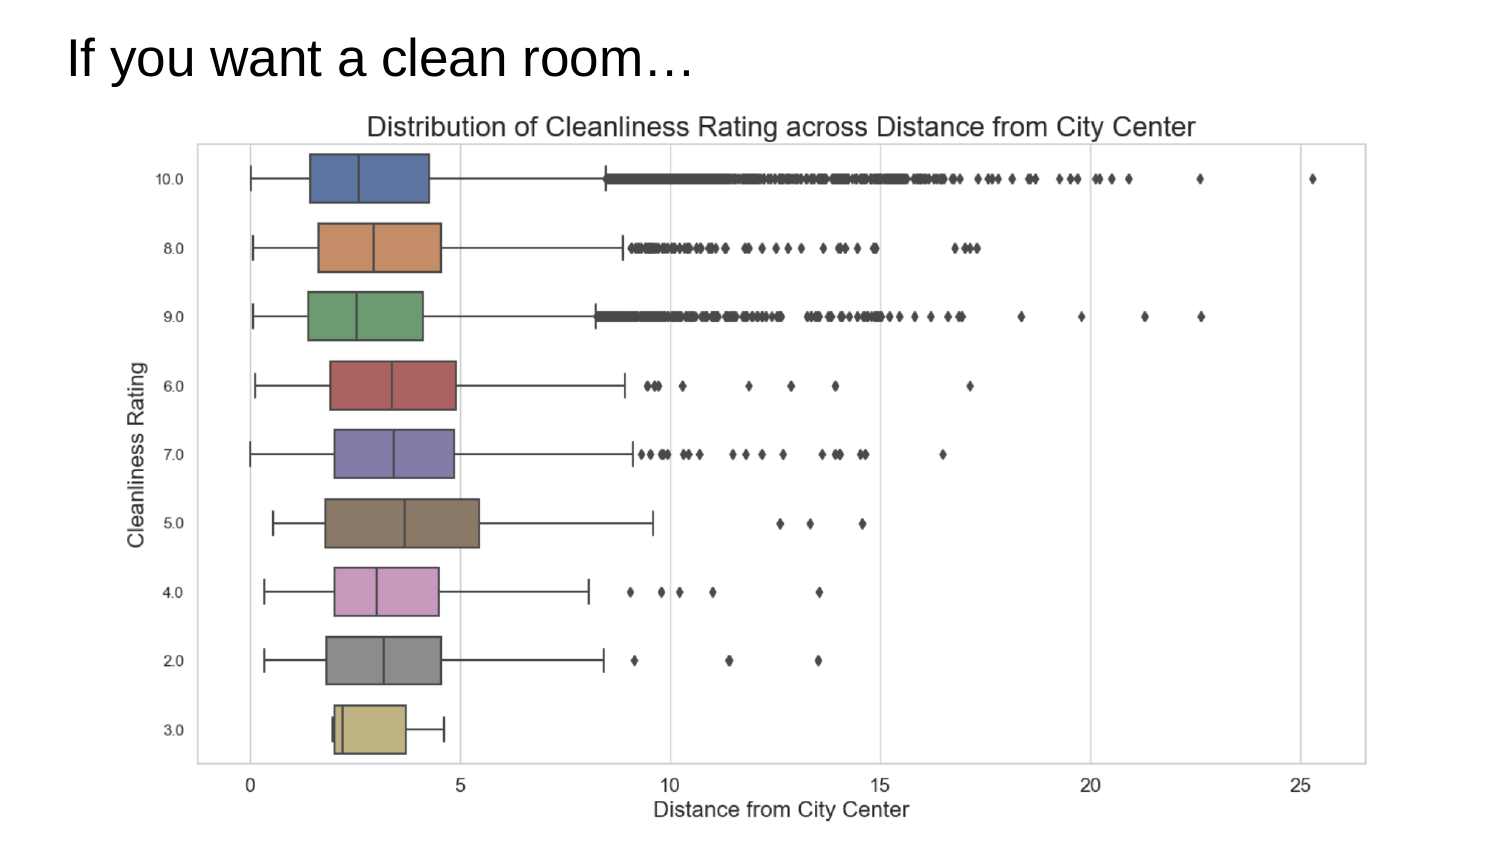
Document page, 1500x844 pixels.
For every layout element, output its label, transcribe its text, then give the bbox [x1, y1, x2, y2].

picture [104, 102, 1396, 827]
title If you want a clean room… [51, 8, 1449, 103]
